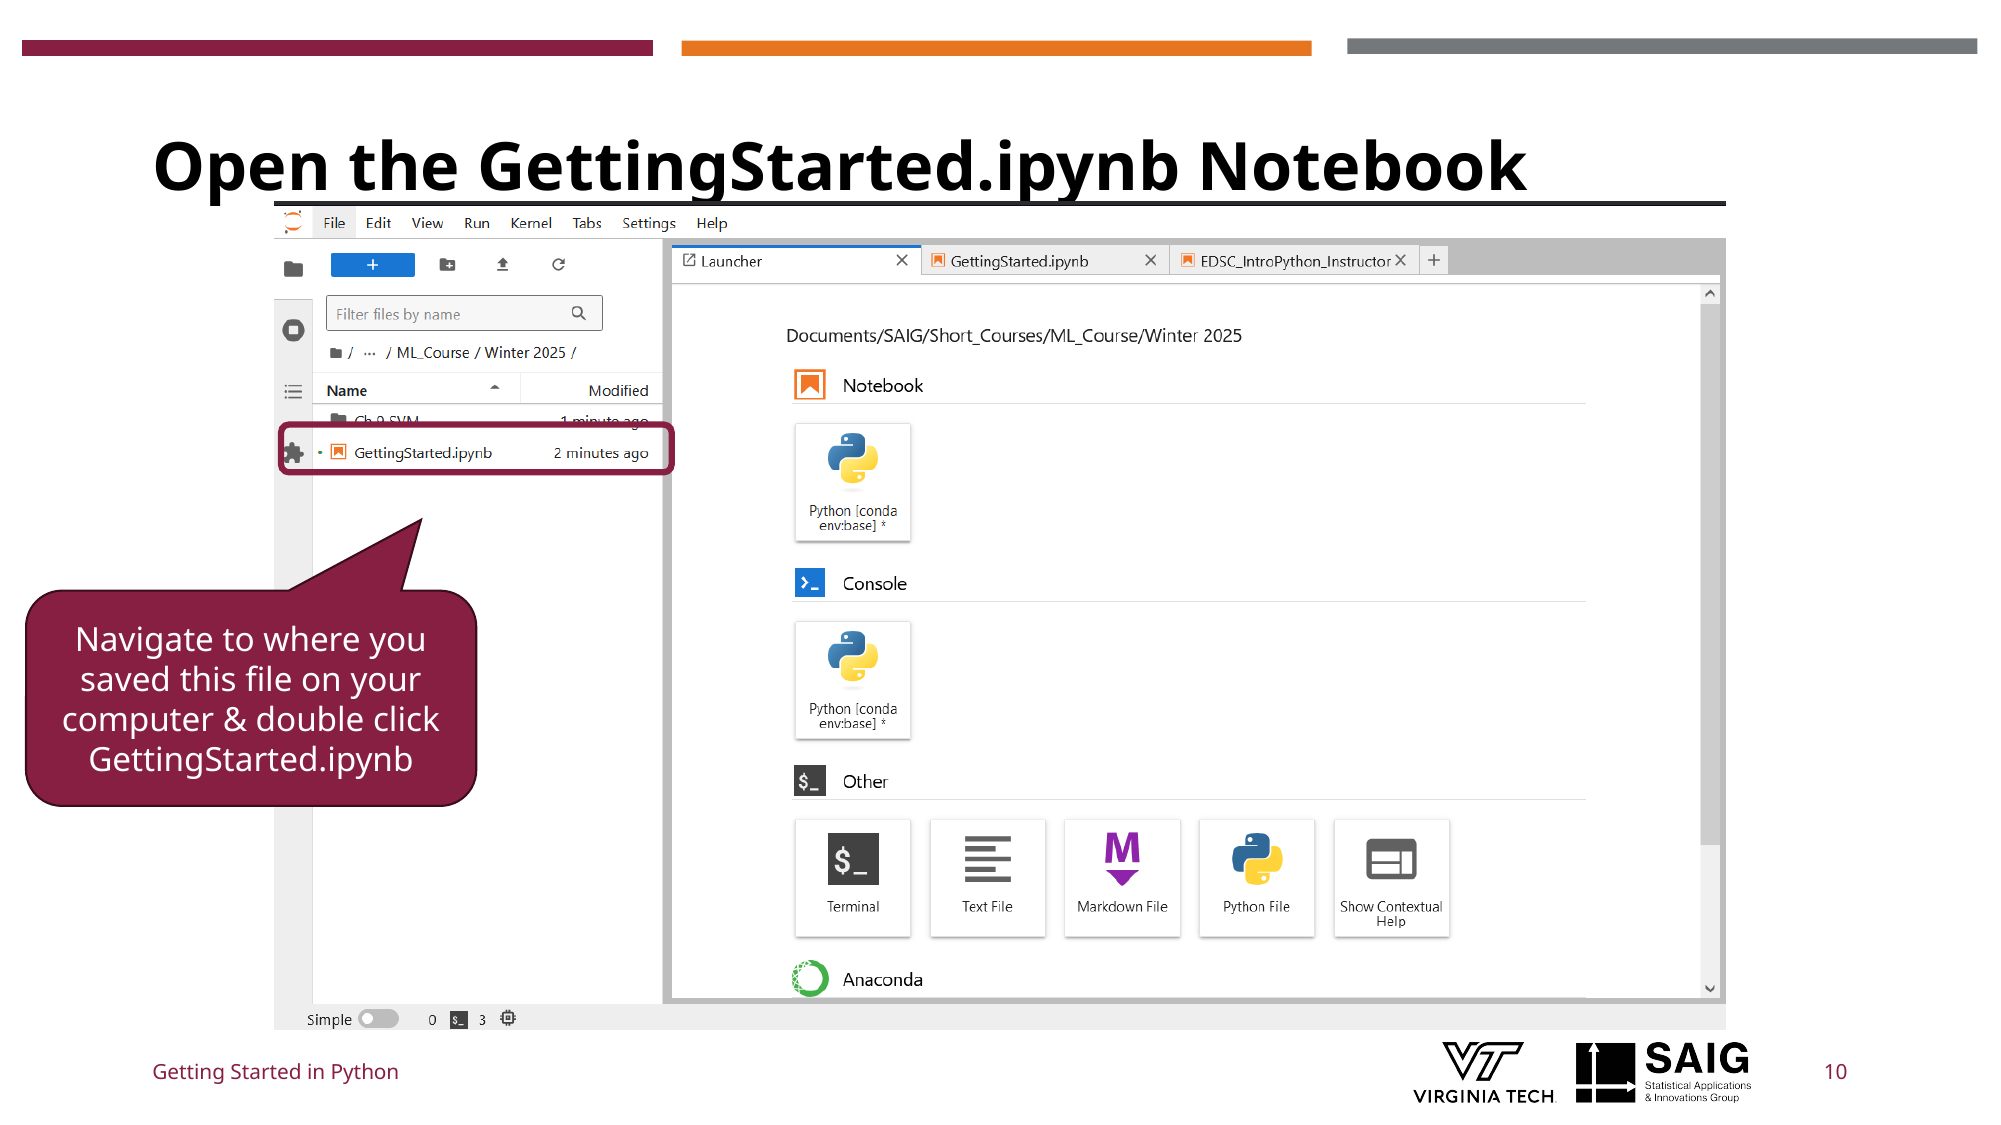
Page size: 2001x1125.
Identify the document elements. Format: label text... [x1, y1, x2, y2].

picture [274, 201, 1726, 1030]
slide_number 10 [1412, 1042, 1863, 1103]
title Open the GettingStarted.ipynb Notebook [137, 59, 1863, 278]
text_box Navigate to where you saved this file on your computer & double click GettingStarted.ipynb [24, 589, 274, 807]
footer Getting Started in Python [137, 1042, 813, 1103]
